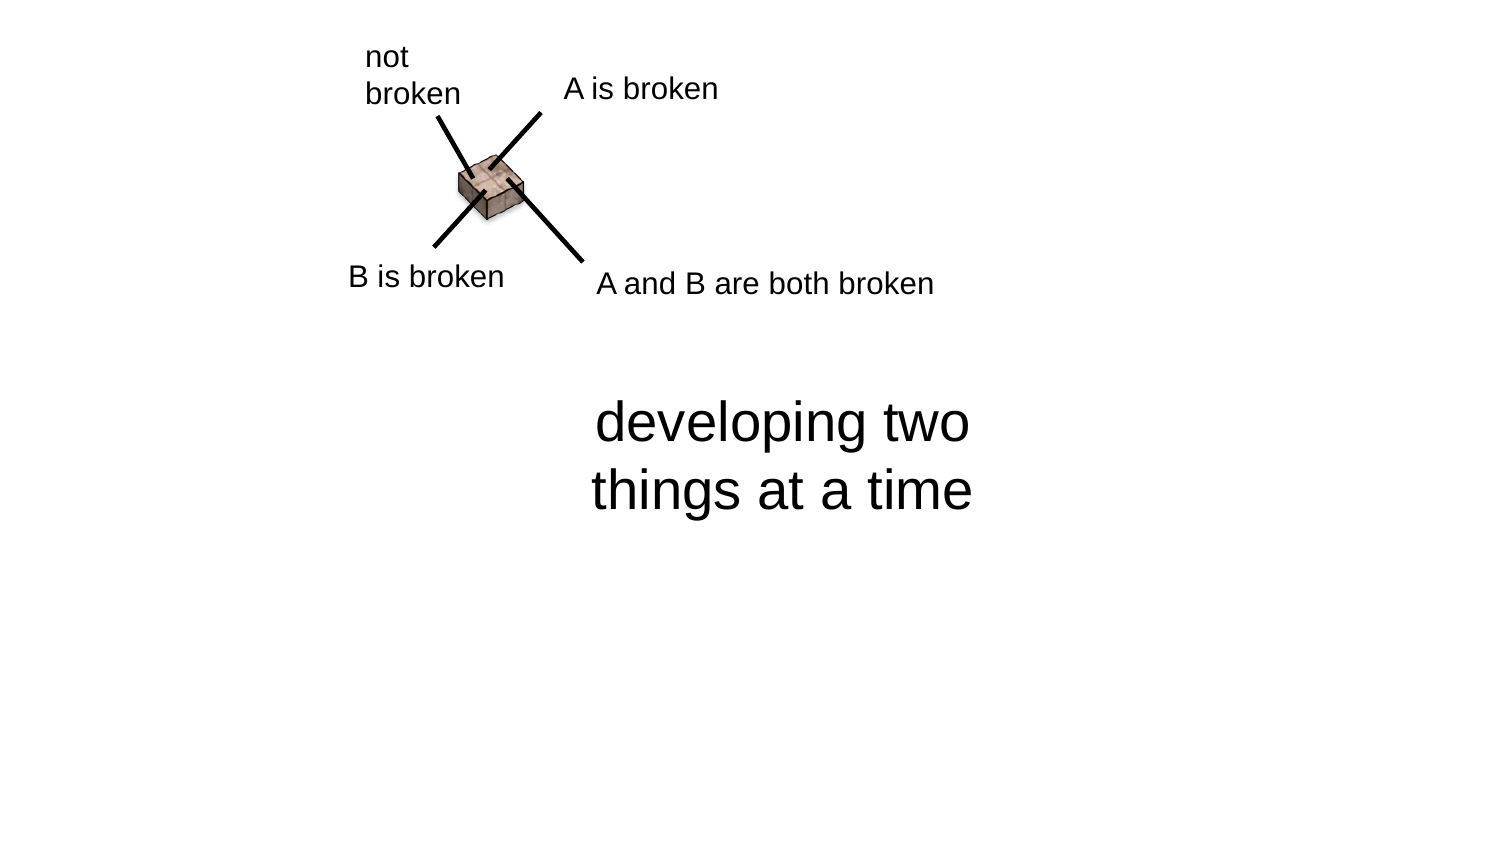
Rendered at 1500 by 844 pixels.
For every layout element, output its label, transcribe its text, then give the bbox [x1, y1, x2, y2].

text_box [489, 112, 542, 170]
picture [451, 147, 536, 227]
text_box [437, 115, 474, 179]
text_box developing two things at a time [535, 378, 1031, 528]
text_box A and B are both broken [581, 255, 959, 309]
text_box B is broken [333, 249, 533, 302]
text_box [433, 189, 486, 248]
text_box not broken [350, 28, 525, 119]
text_box A is broken [549, 60, 750, 113]
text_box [506, 178, 584, 263]
